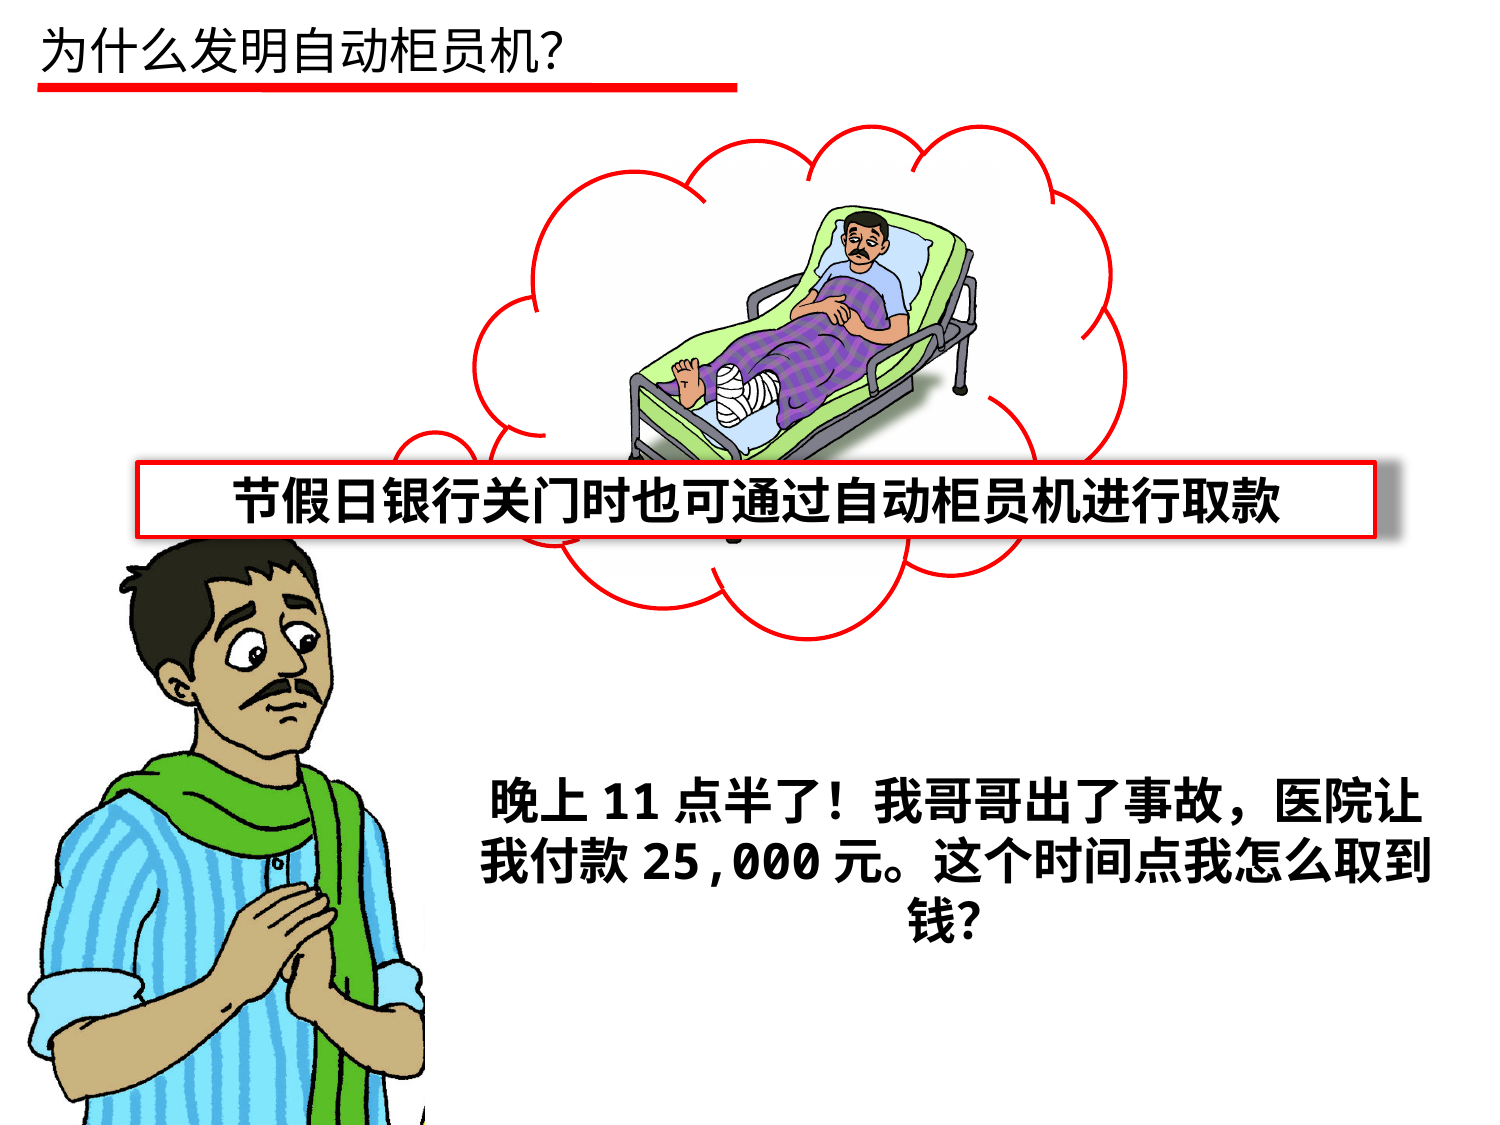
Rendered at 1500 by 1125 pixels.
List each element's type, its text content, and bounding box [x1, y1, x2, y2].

text_box 晚上11点半了！我哥哥出了事故，医院让我付款25,000元。这个时间点我怎么取到钱？ [450, 762, 1463, 958]
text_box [474, 124, 1126, 638]
text_box 为什么发明自动柜员机？ [24, 12, 838, 88]
picture [0, 506, 426, 1125]
text_box 节假日银行关门时也可通过自动柜员机进行取款 [1129, 462, 1375, 538]
text_box 节假日银行关门时也可通过自动柜员机进行取款 [137, 462, 469, 538]
